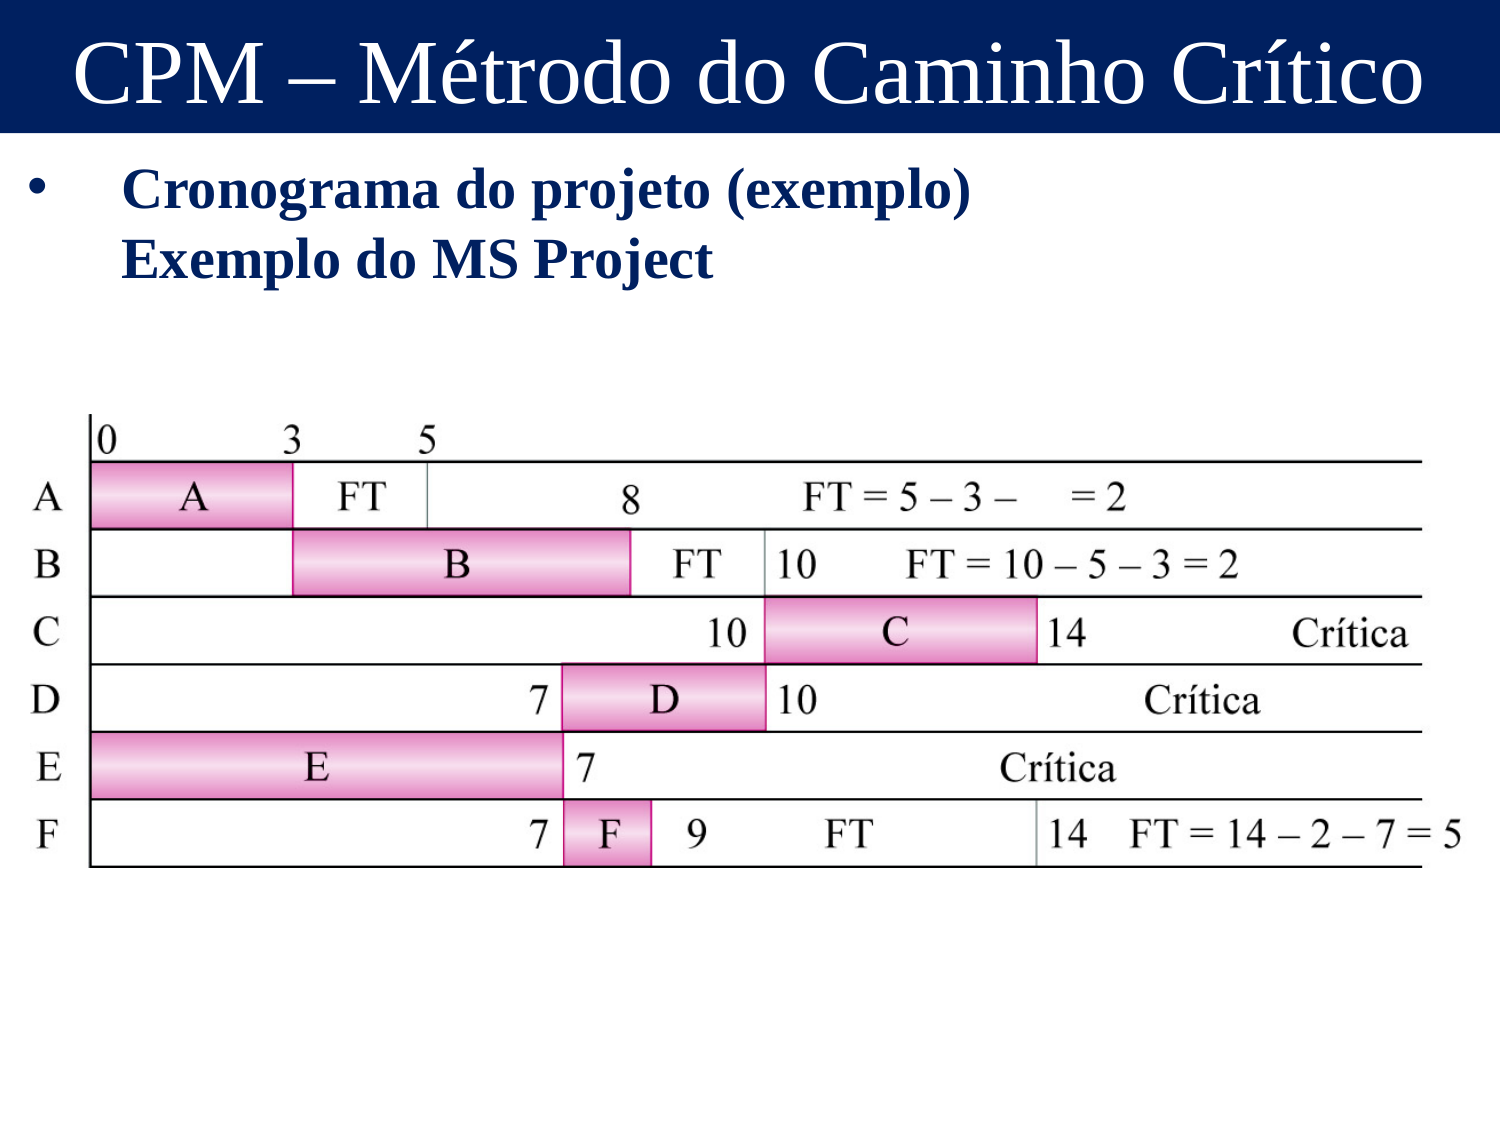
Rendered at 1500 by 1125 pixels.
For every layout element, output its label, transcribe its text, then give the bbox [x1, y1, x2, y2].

text_box CPM – Métrodo do Caminho Crítico [0, 0, 1500, 134]
picture [30, 414, 1484, 868]
title Cronograma do projeto (exemplo) Exemplo do MS Project [12, 142, 1485, 331]
